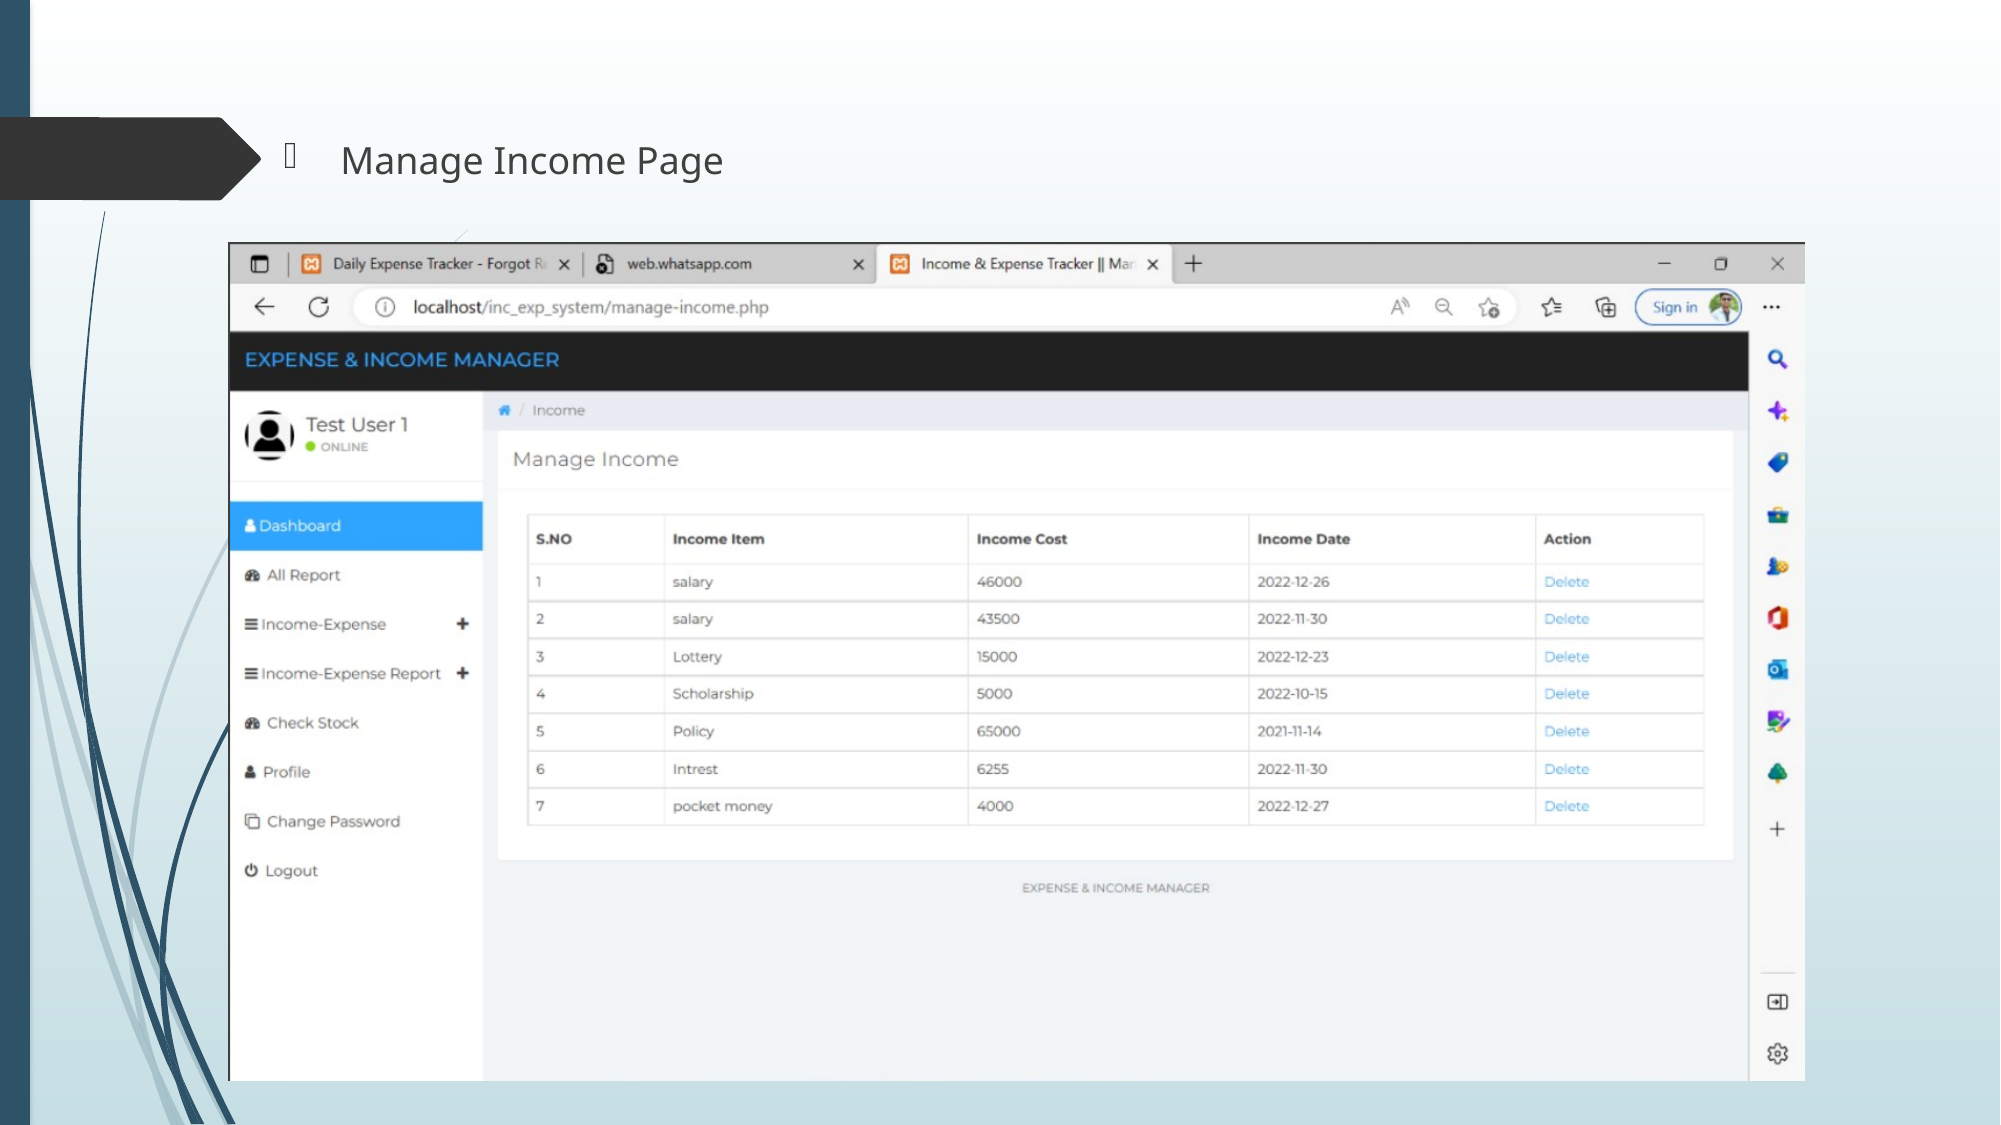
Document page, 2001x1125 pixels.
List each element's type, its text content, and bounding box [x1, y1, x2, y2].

picture [228, 242, 1805, 1081]
list Manage Income Page [269, 129, 1731, 203]
